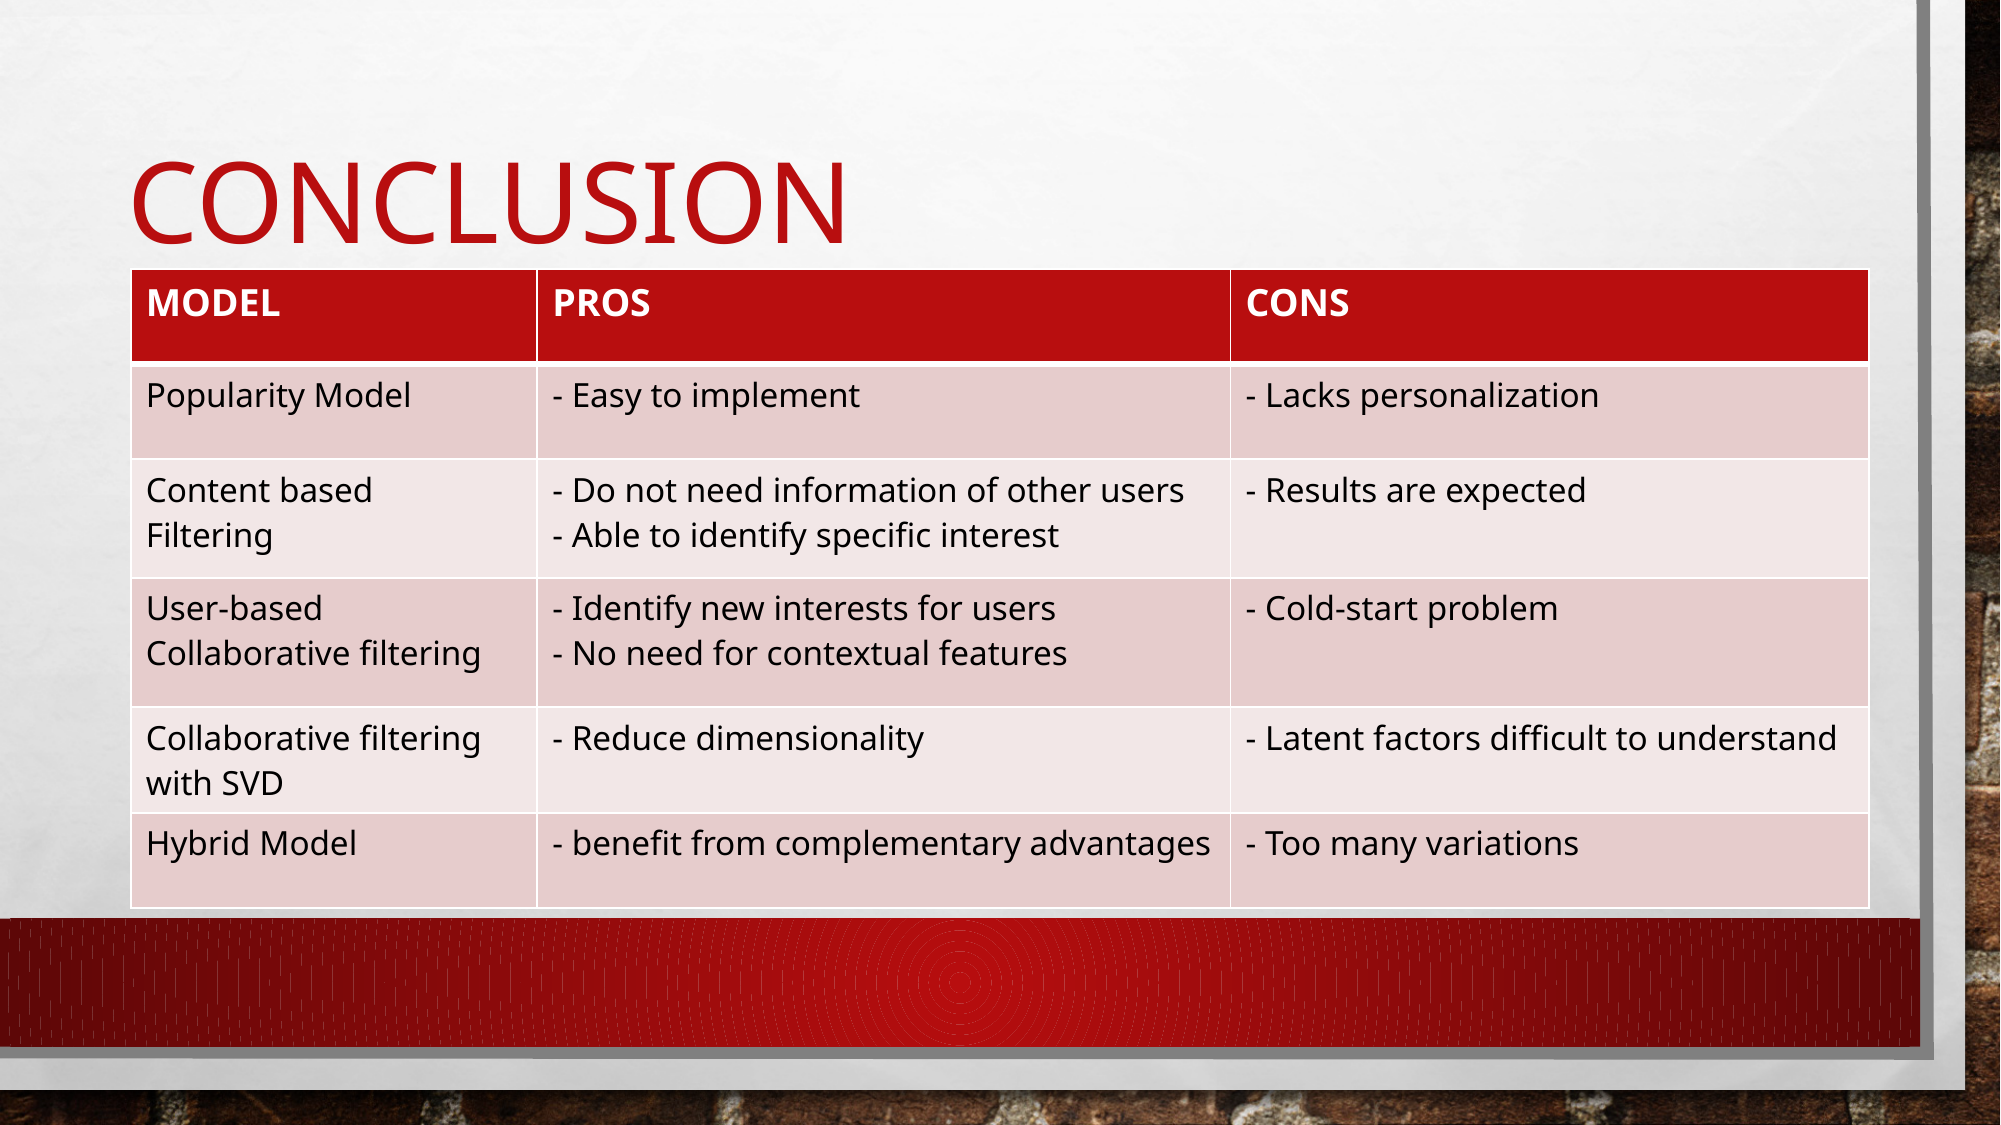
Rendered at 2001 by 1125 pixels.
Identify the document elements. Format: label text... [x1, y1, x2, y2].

table_header PROS [538, 270, 1230, 361]
table_cell - Too many variations [1231, 814, 1868, 907]
table_cell - Identify new interests for users - No need for contextual features [538, 579, 1230, 706]
table_cell Hybrid Model [132, 814, 536, 907]
table_header CONS [1231, 270, 1868, 361]
table_cell - Lacks personalization [1231, 367, 1868, 458]
title conclusion [112, 112, 1818, 302]
table_cell Content based Filtering [132, 460, 536, 577]
table_cell - benefit from complementary advantages [538, 814, 1230, 907]
table_cell - Easy to implement [538, 367, 1230, 458]
table_cell User-based Collaborative filtering [132, 579, 536, 706]
table_cell Popularity Model [132, 367, 536, 458]
table_cell Collaborative filtering with SVD [132, 708, 536, 812]
table_cell - Reduce dimensionality [538, 708, 1230, 812]
table_cell - Cold-start problem [1231, 579, 1868, 706]
table_cell - Results are expected [1231, 460, 1868, 577]
table_cell - Latent factors difficult to understand [1231, 708, 1868, 812]
table_header MODEL [132, 270, 536, 361]
table_cell - Do not need information of other users - Able to identify specific interest [538, 460, 1230, 577]
picture [0, 0, 2000, 1125]
